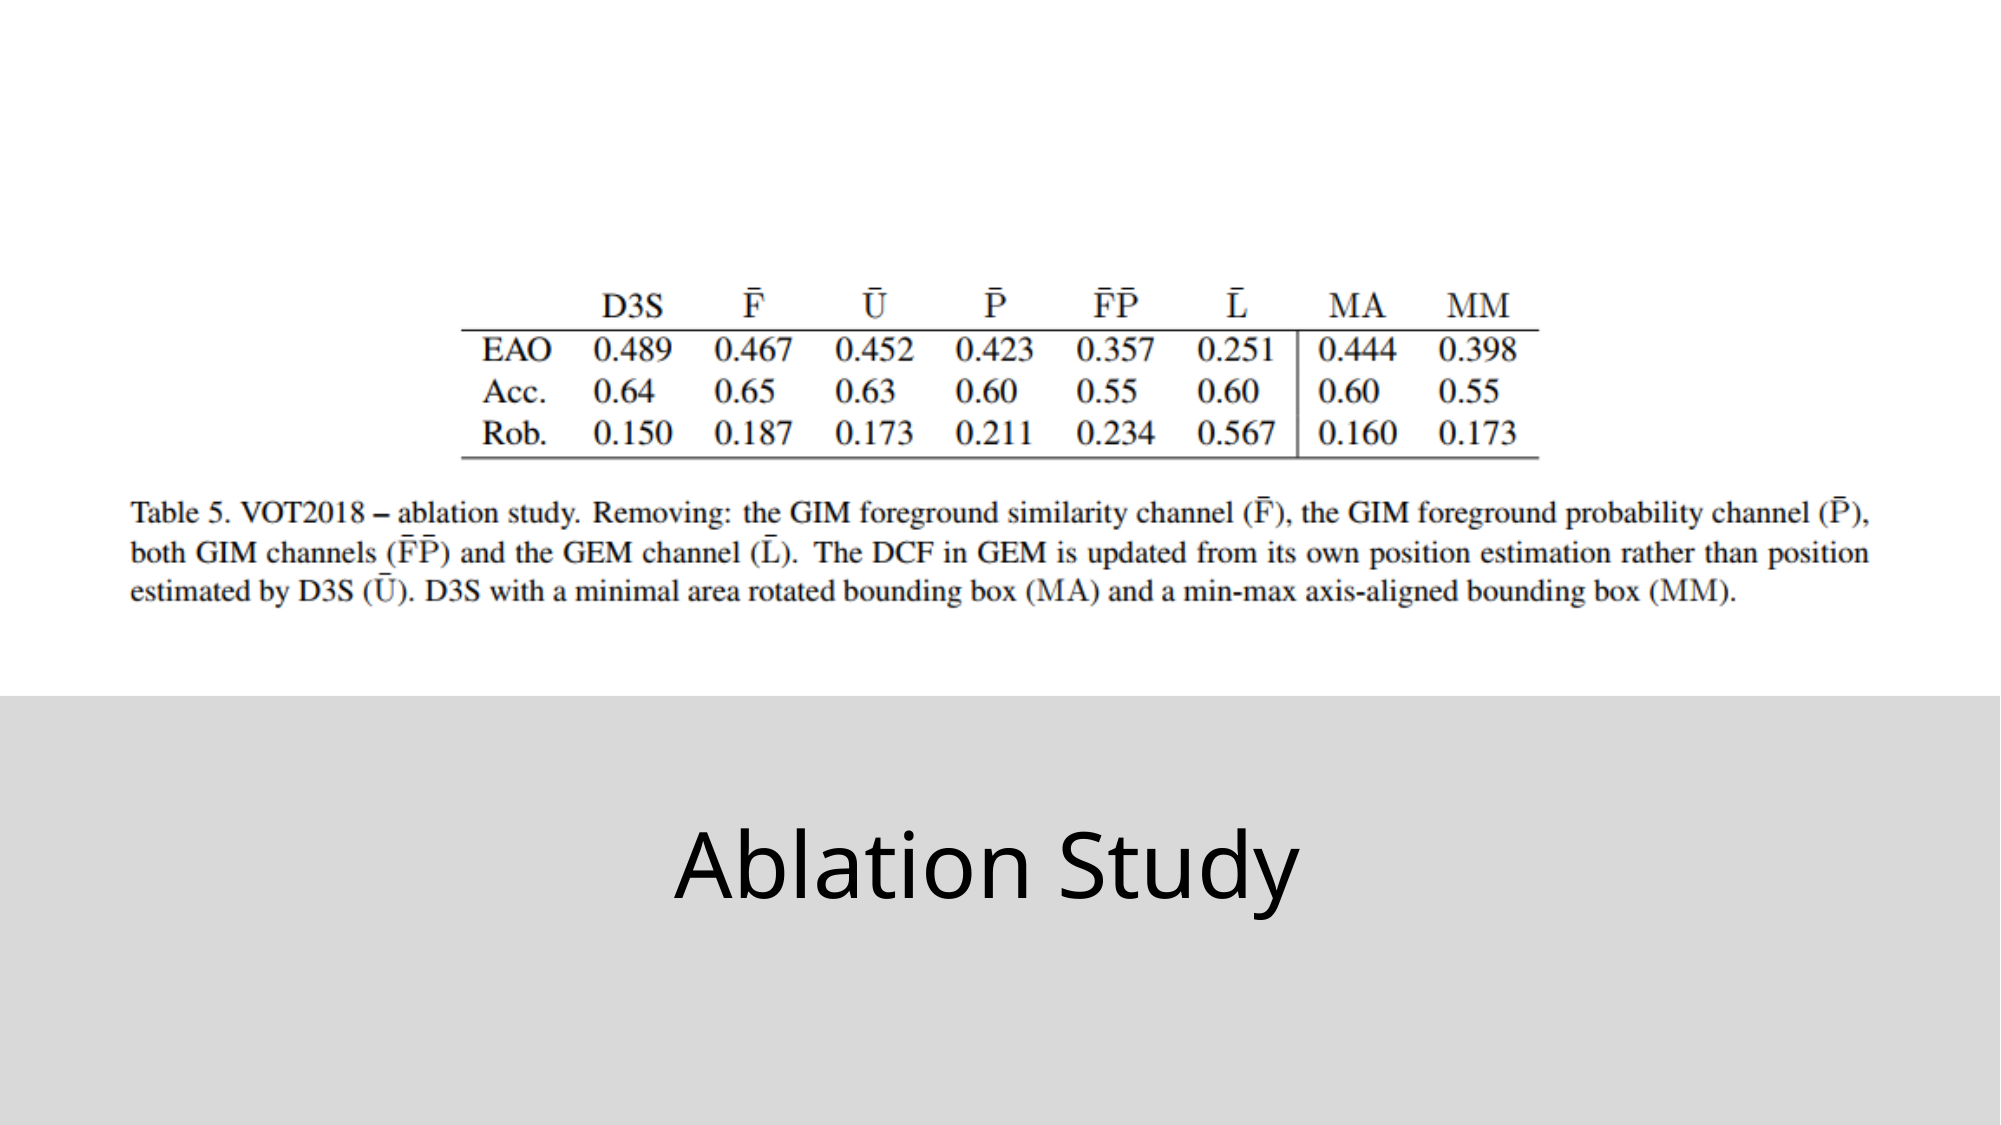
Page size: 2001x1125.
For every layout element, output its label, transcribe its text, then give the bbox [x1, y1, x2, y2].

title Ablation Study [137, 760, 1863, 979]
picture [106, 262, 1895, 643]
text_box [0, 695, 2000, 1125]
text_box [0, 0, 2000, 695]
